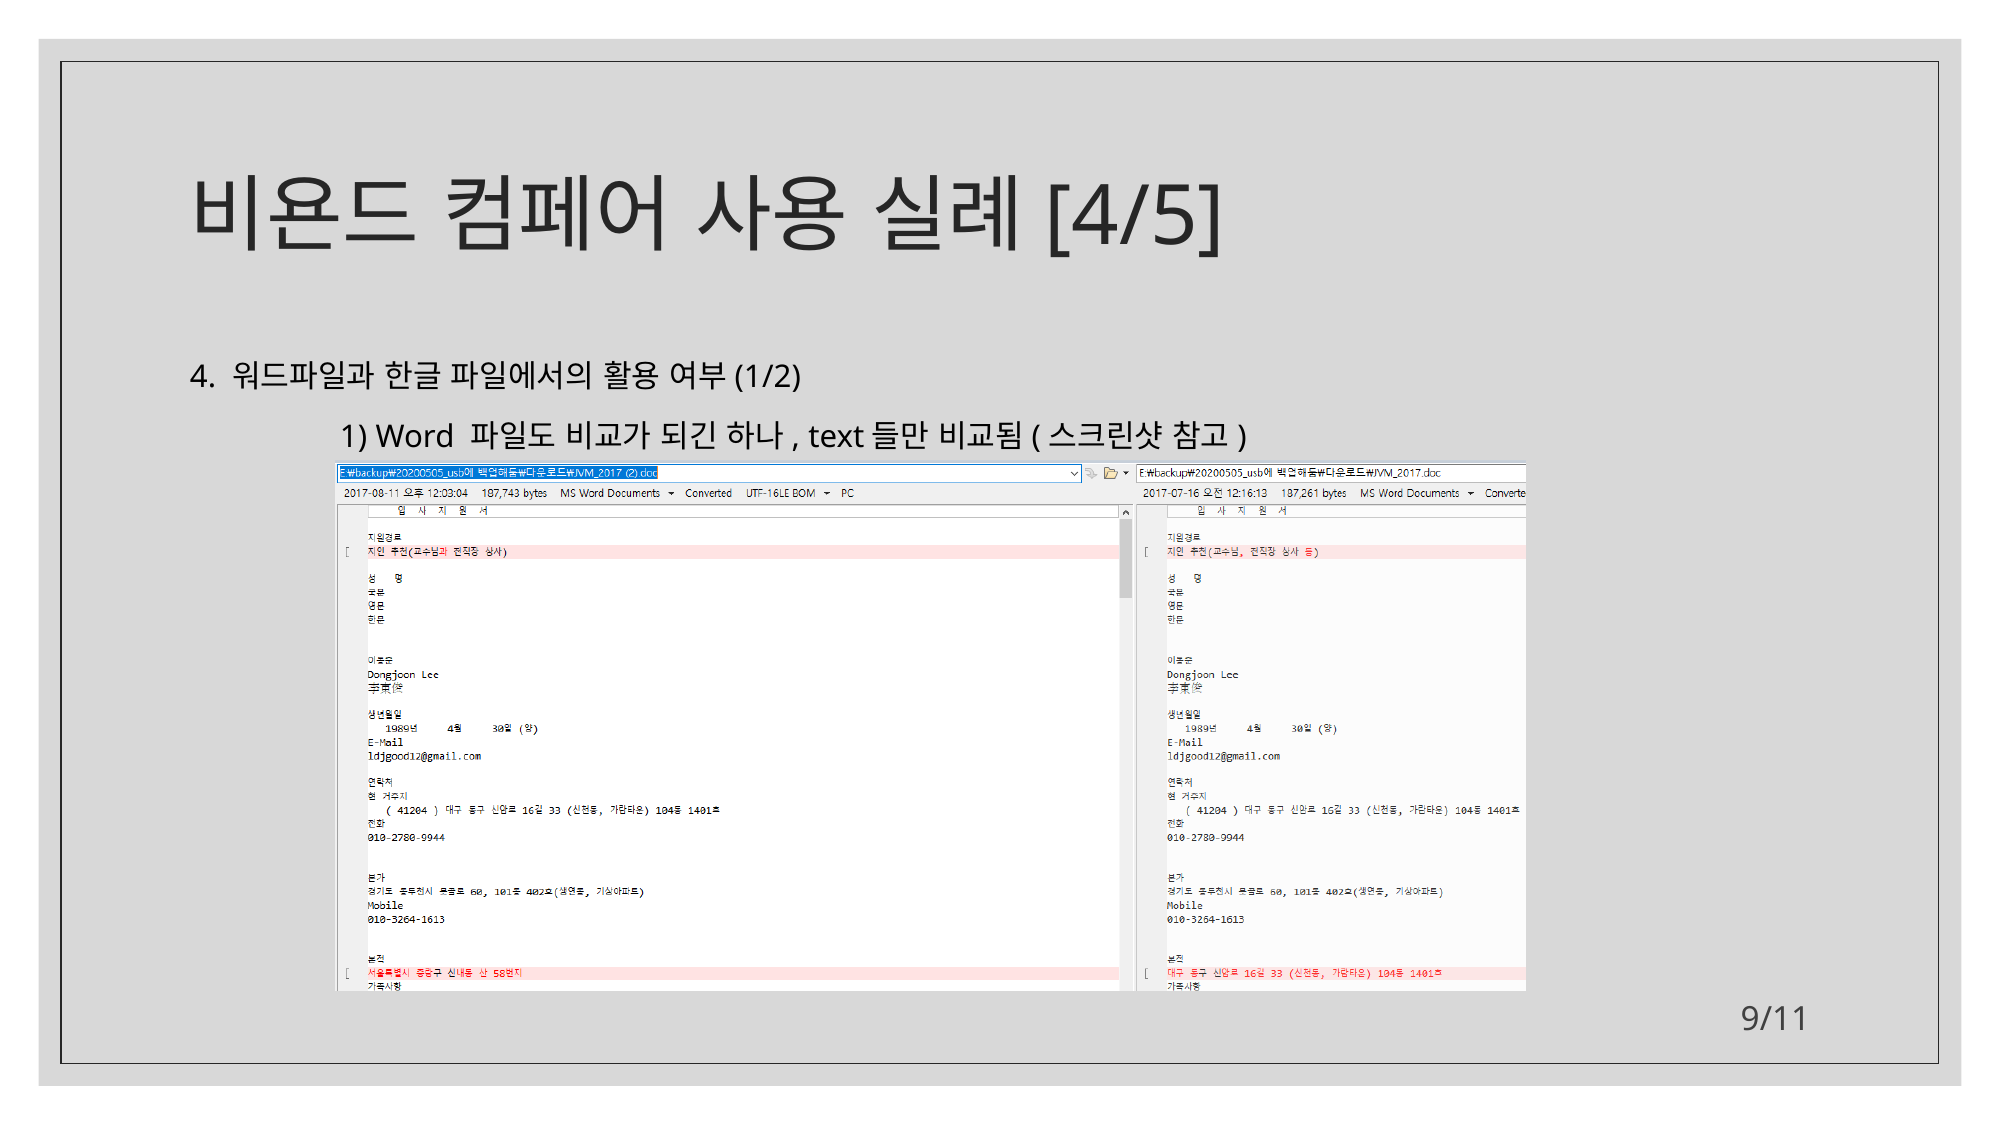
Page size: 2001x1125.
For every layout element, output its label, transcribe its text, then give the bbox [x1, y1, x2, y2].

picture [334, 460, 1526, 991]
title 비욘드 컴페어 사용 실례[4/5] [174, 105, 1825, 331]
list 4. 워드파일과 한글 파일에서의 활용 여부(1/2) 1) Word 파일도 비교가 되긴 하나, text들만 비교됨(스크린샷 참고) [174, 345, 1825, 977]
slide_number 9/11 [1687, 990, 1825, 1050]
